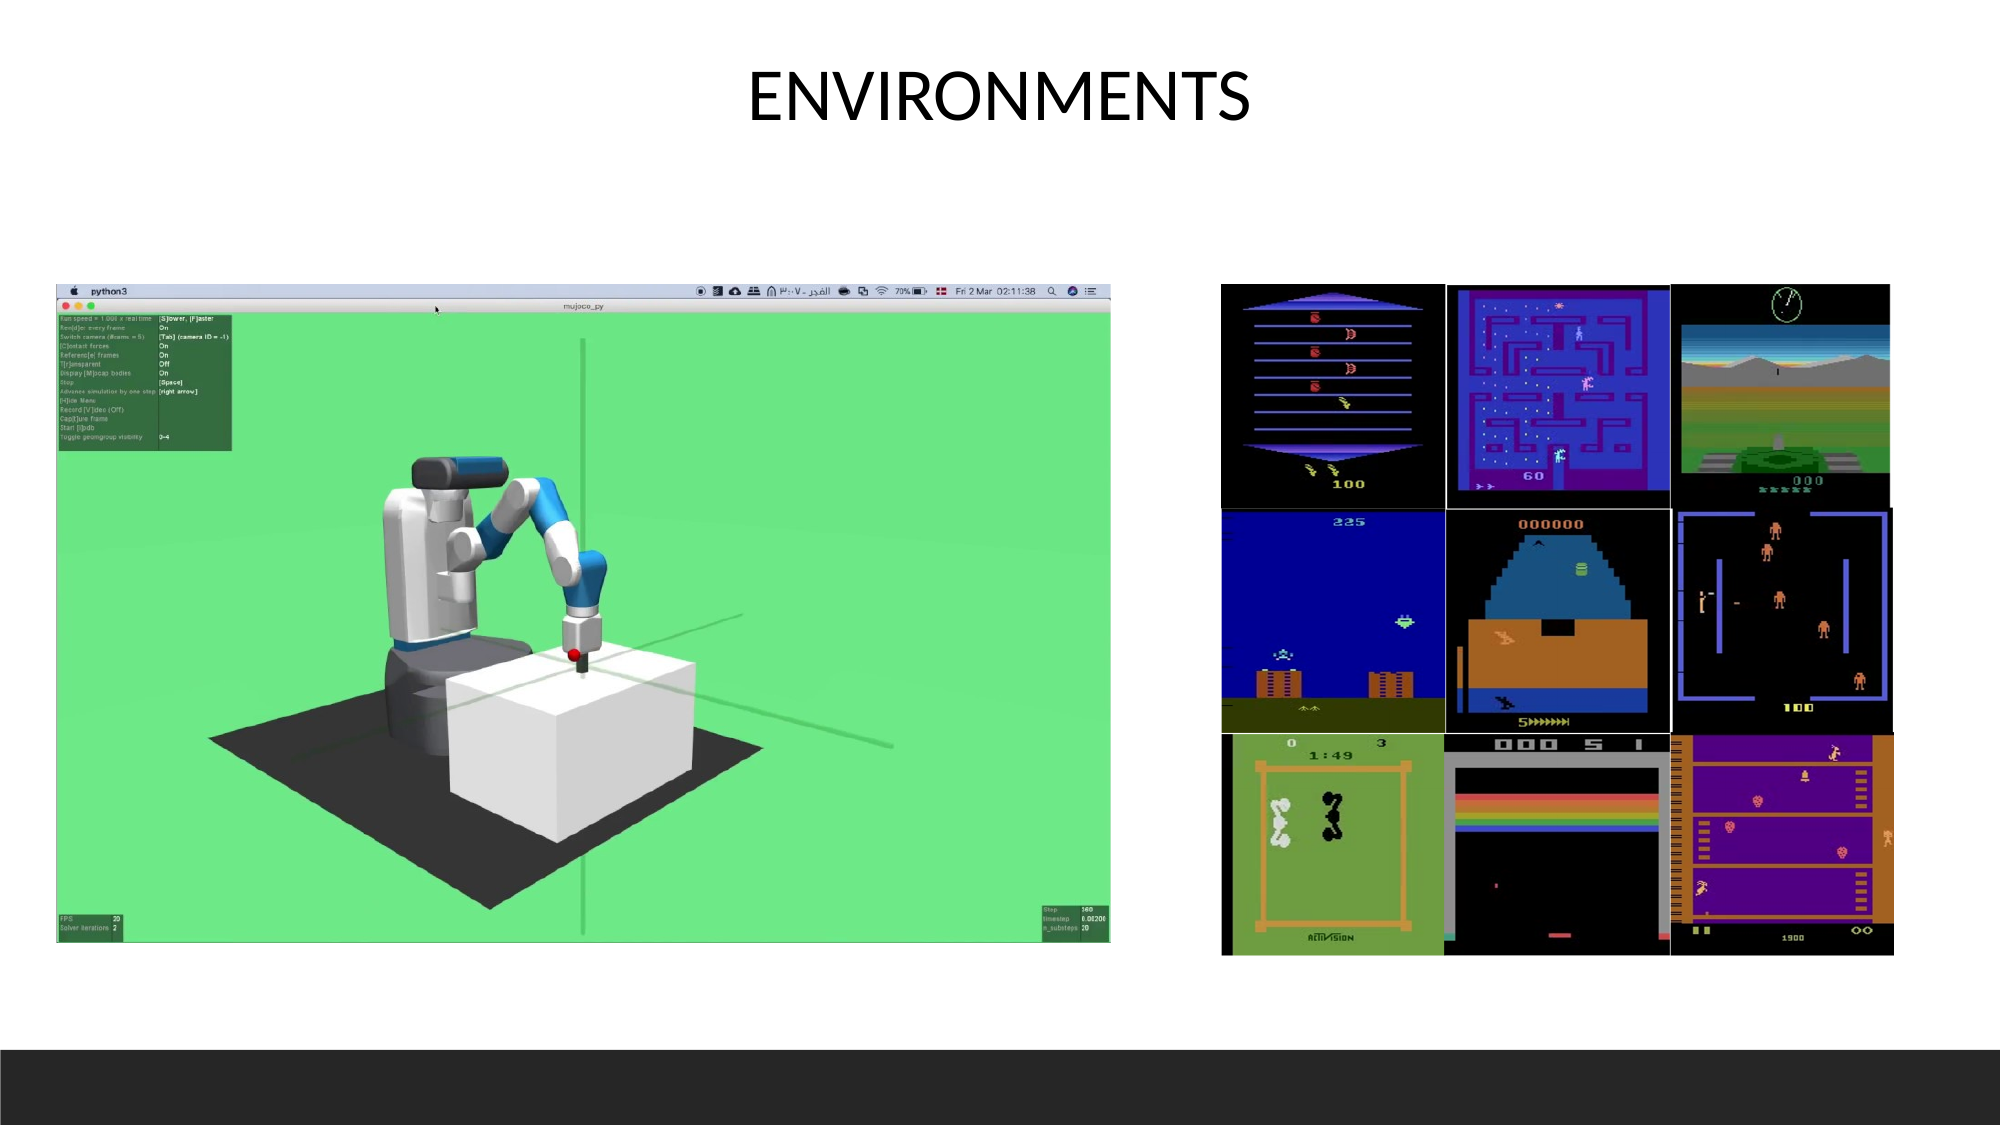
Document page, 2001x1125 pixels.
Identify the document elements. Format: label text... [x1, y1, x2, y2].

picture [1220, 284, 1894, 958]
picture [56, 284, 1112, 944]
text_box ENVIRONMENTS [700, 38, 1300, 144]
